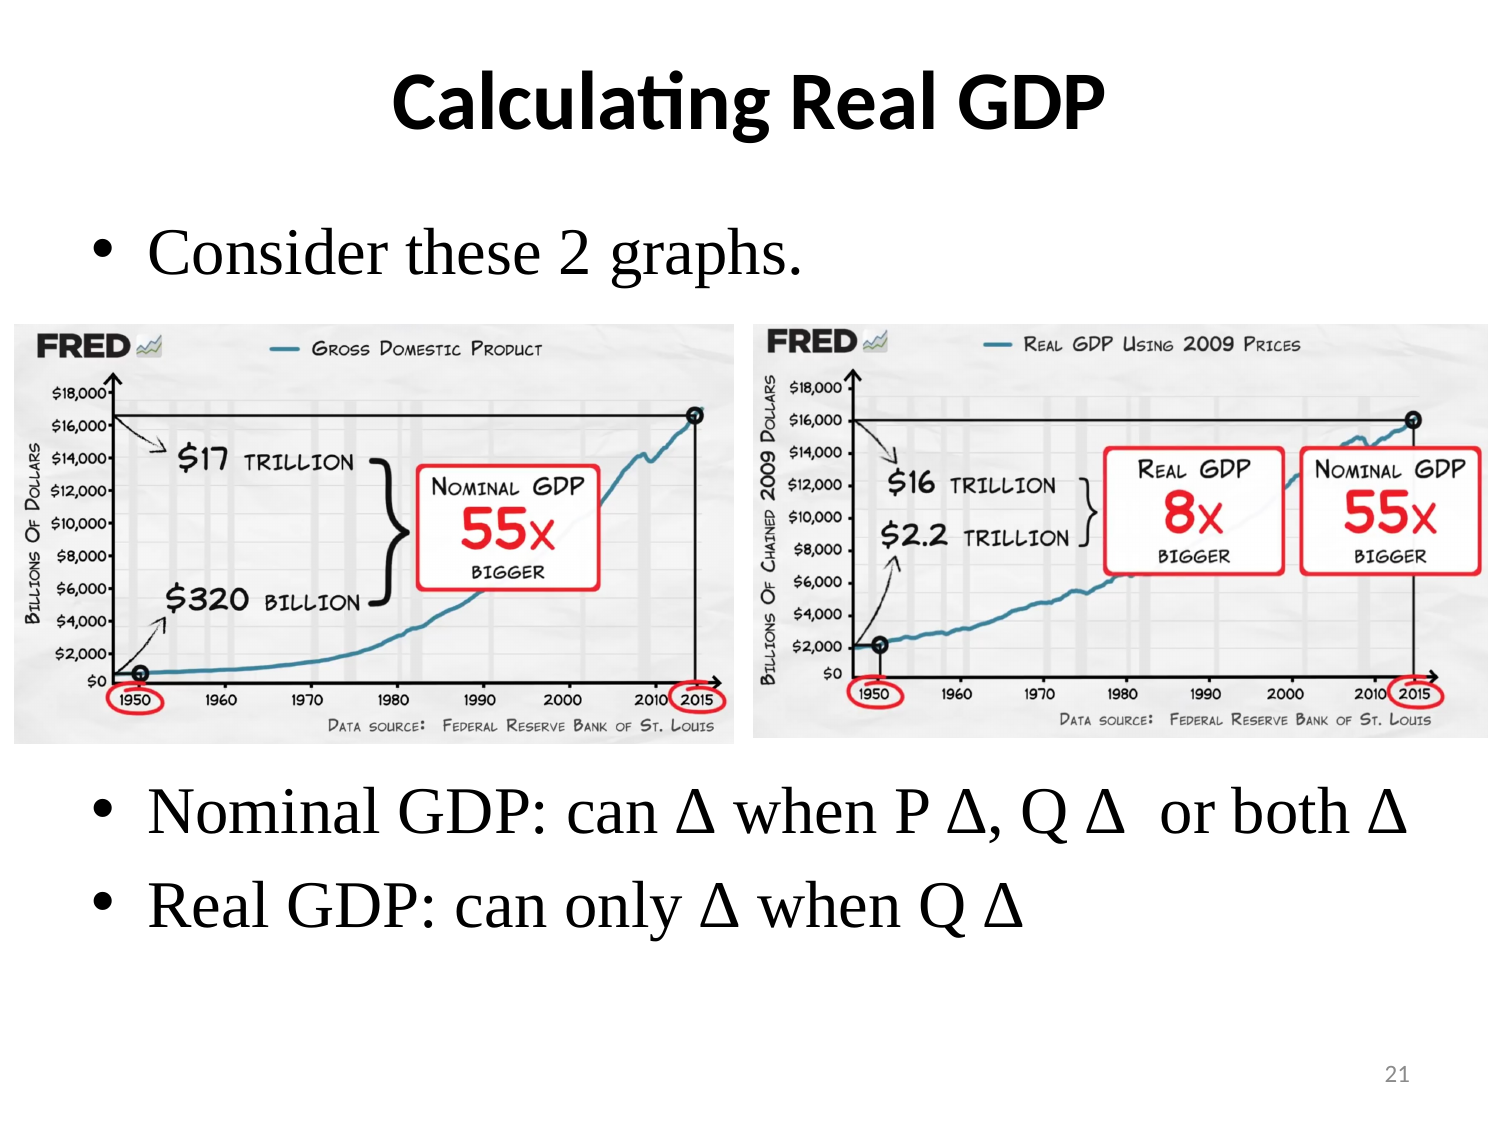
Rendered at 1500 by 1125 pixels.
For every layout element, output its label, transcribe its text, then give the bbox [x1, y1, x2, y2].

picture [14, 324, 734, 744]
list Consider these 2 graphs. Nominal GDP: can ∆ when P ∆, Q ∆ or both ∆ Real GDP: can only ∆ when Q ∆ [76, 200, 1427, 1100]
slide_number 21 [1074, 1042, 1425, 1103]
title Calculating Real GDP [75, 24, 1425, 168]
picture [753, 324, 1488, 738]
